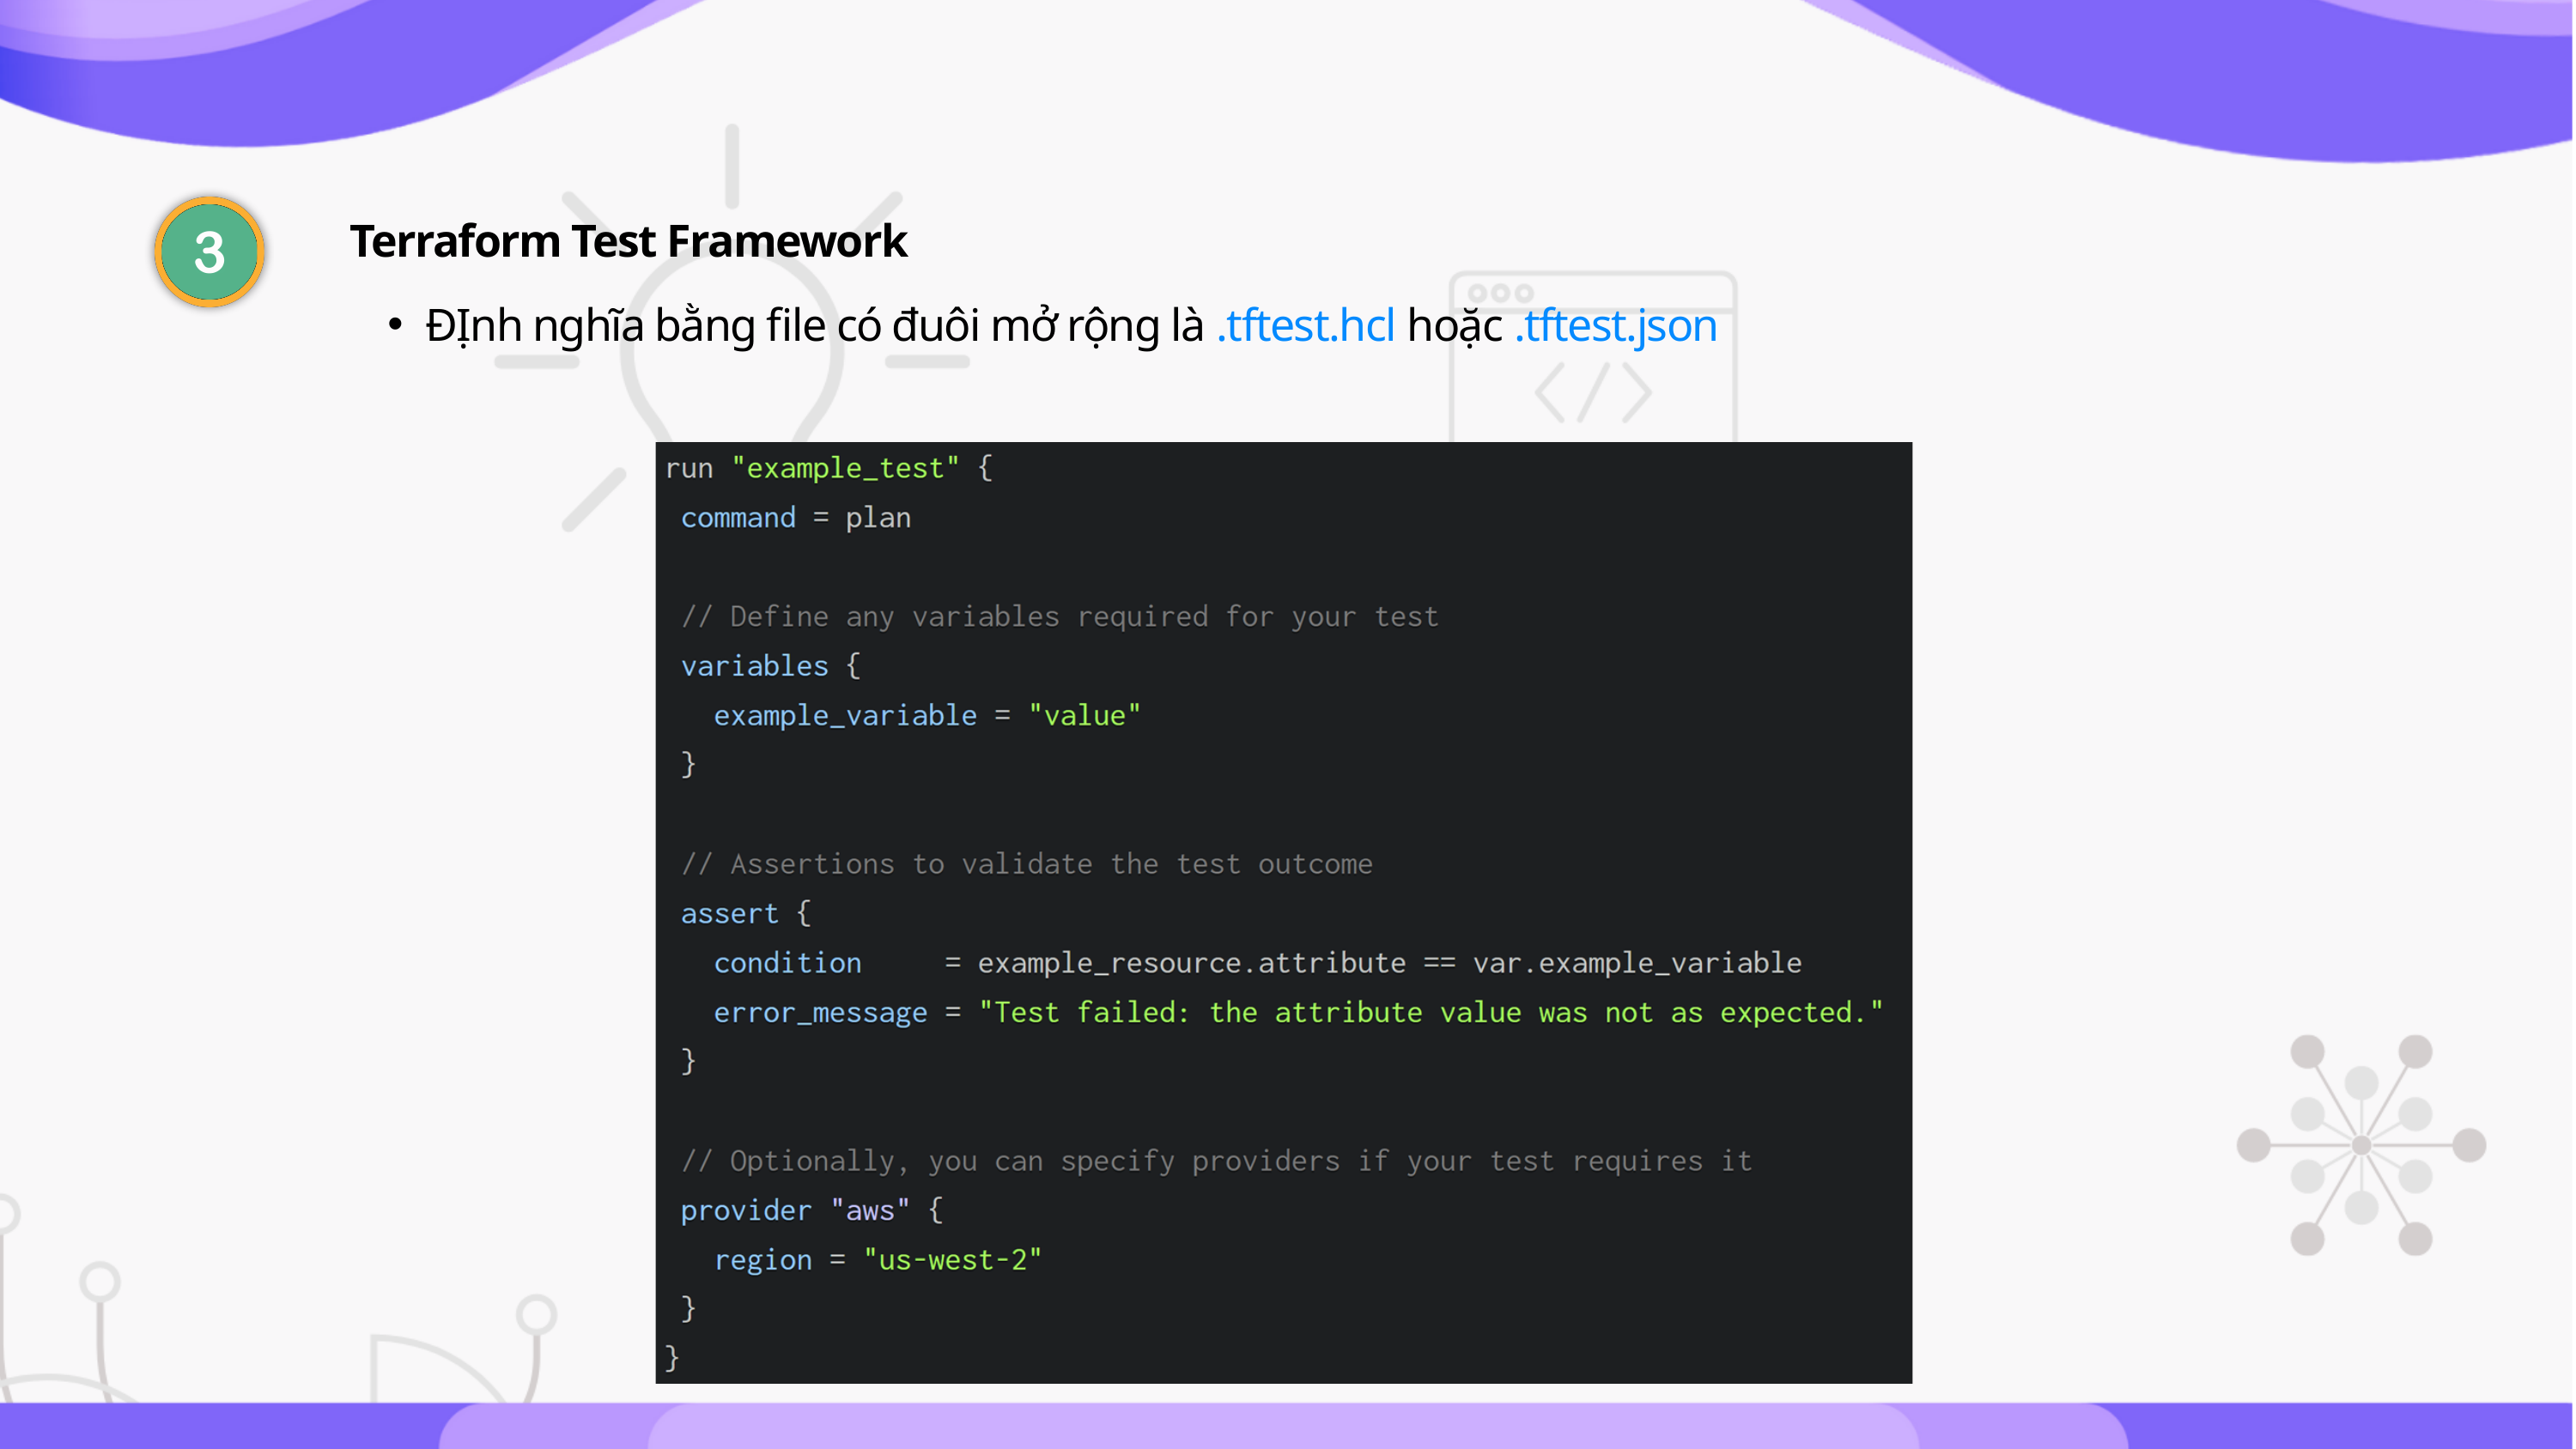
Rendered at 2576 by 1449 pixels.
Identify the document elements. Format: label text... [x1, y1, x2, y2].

text_box [655, 601, 1913, 1384]
text_box [161, 204, 258, 300]
text_box [155, 197, 264, 307]
text_box Terraform Test Framework ĐỊnh nghĩa bằng file có đuôi mở rộng là .tftest.hcl hoặc .tftest.json [349, 182, 2374, 601]
text_box [0, 0, 2573, 1449]
text_box [144, 187, 275, 317]
